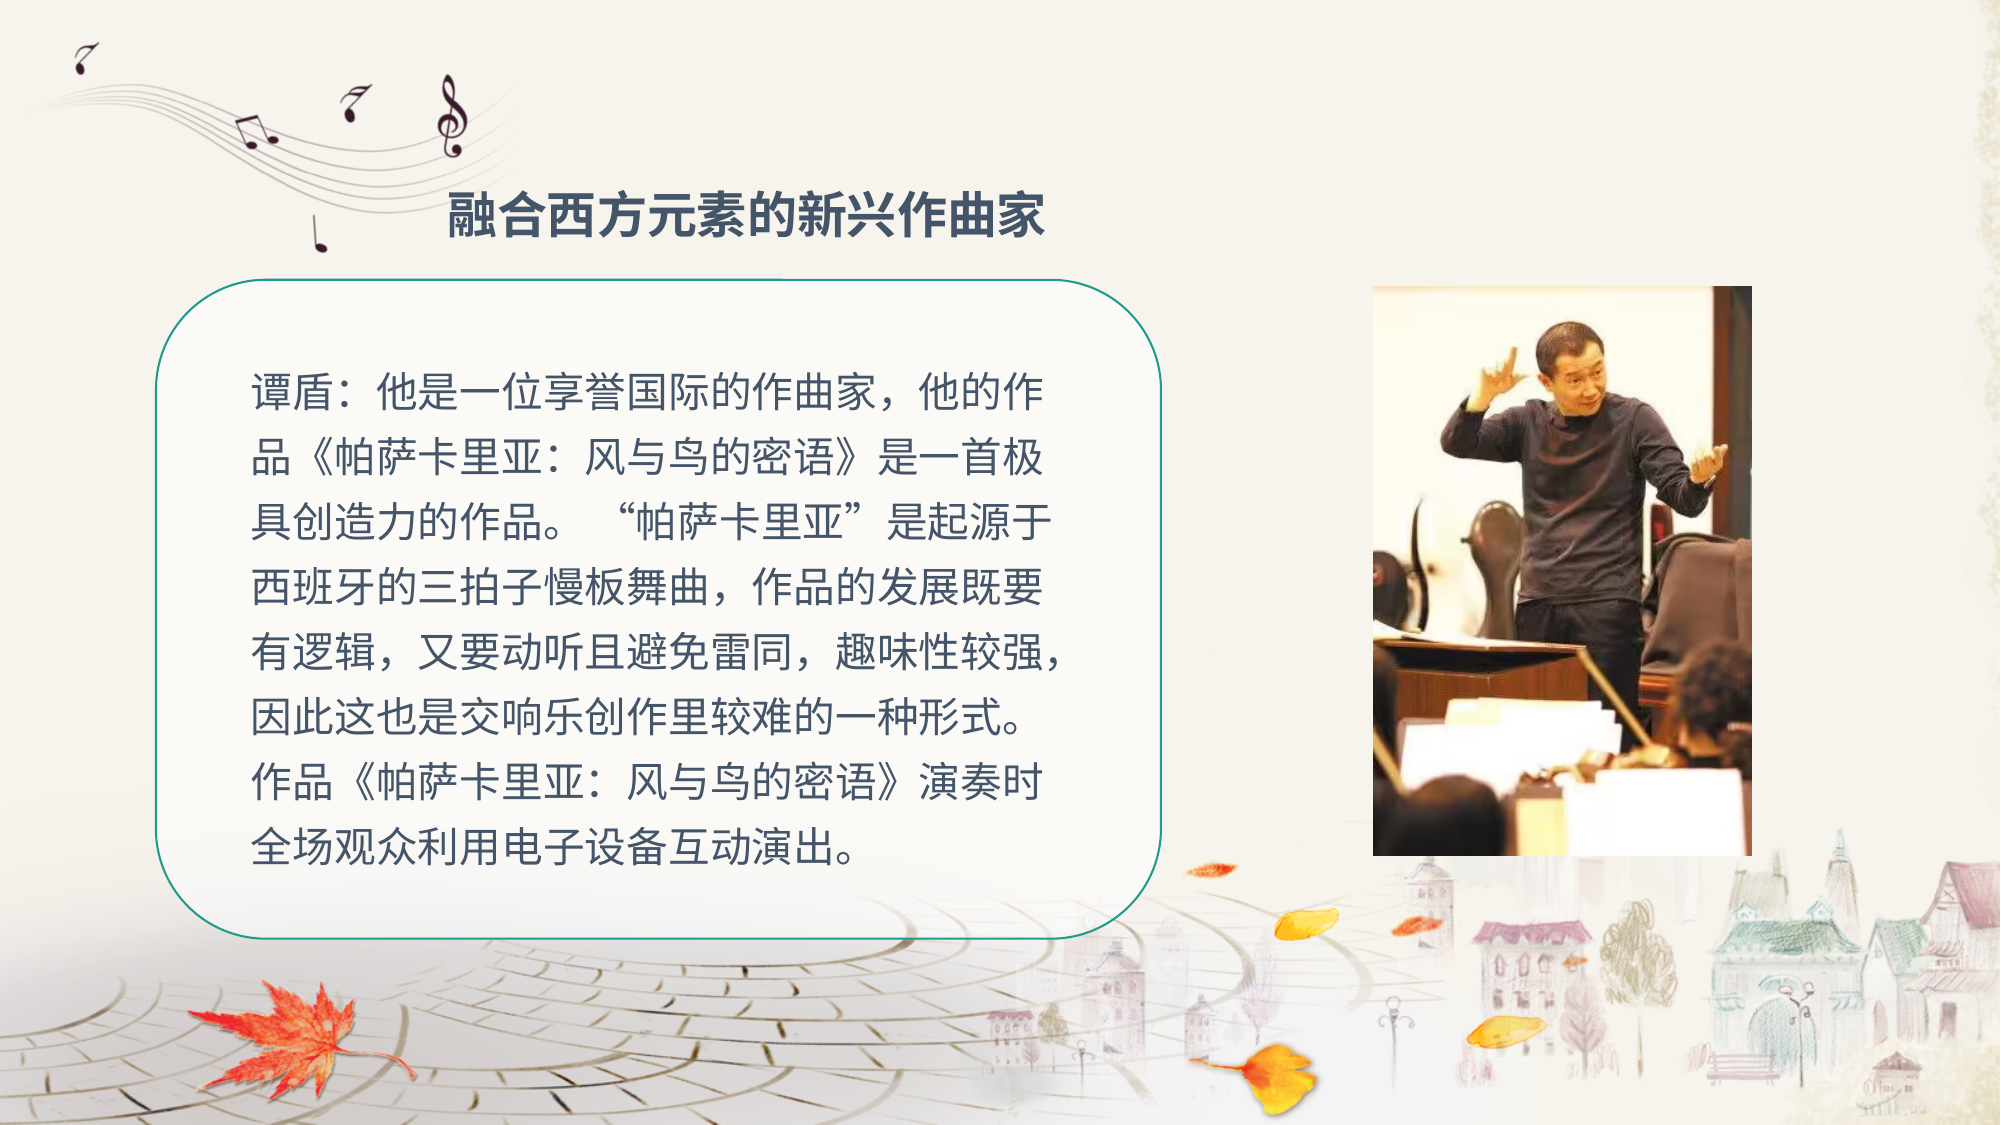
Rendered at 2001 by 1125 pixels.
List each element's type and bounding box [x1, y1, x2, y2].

picture [0, 0, 2000, 1125]
text_box [236, 163, 1616, 875]
text_box [154, 282, 1152, 940]
